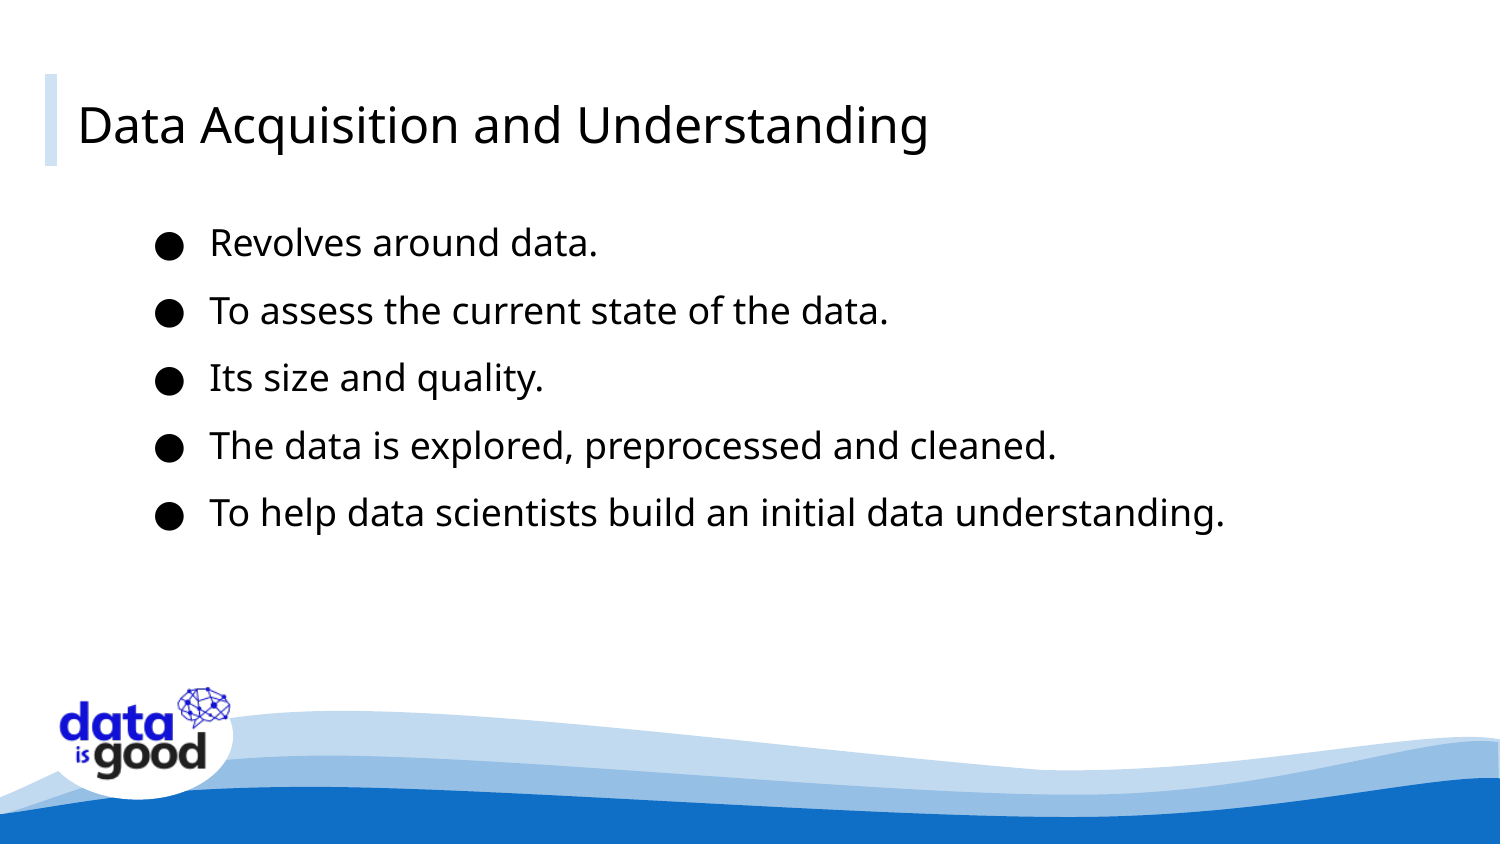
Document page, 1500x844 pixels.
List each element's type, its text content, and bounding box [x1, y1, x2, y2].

picture [58, 685, 231, 804]
list Revolves around data. To assess the current state of the data. Its size and quality. The data is explored, preprocessed and cleaned. To help data scientists build an initial data understanding. [123, 185, 1354, 623]
title Data Acquisition and Understanding [66, 72, 1449, 167]
